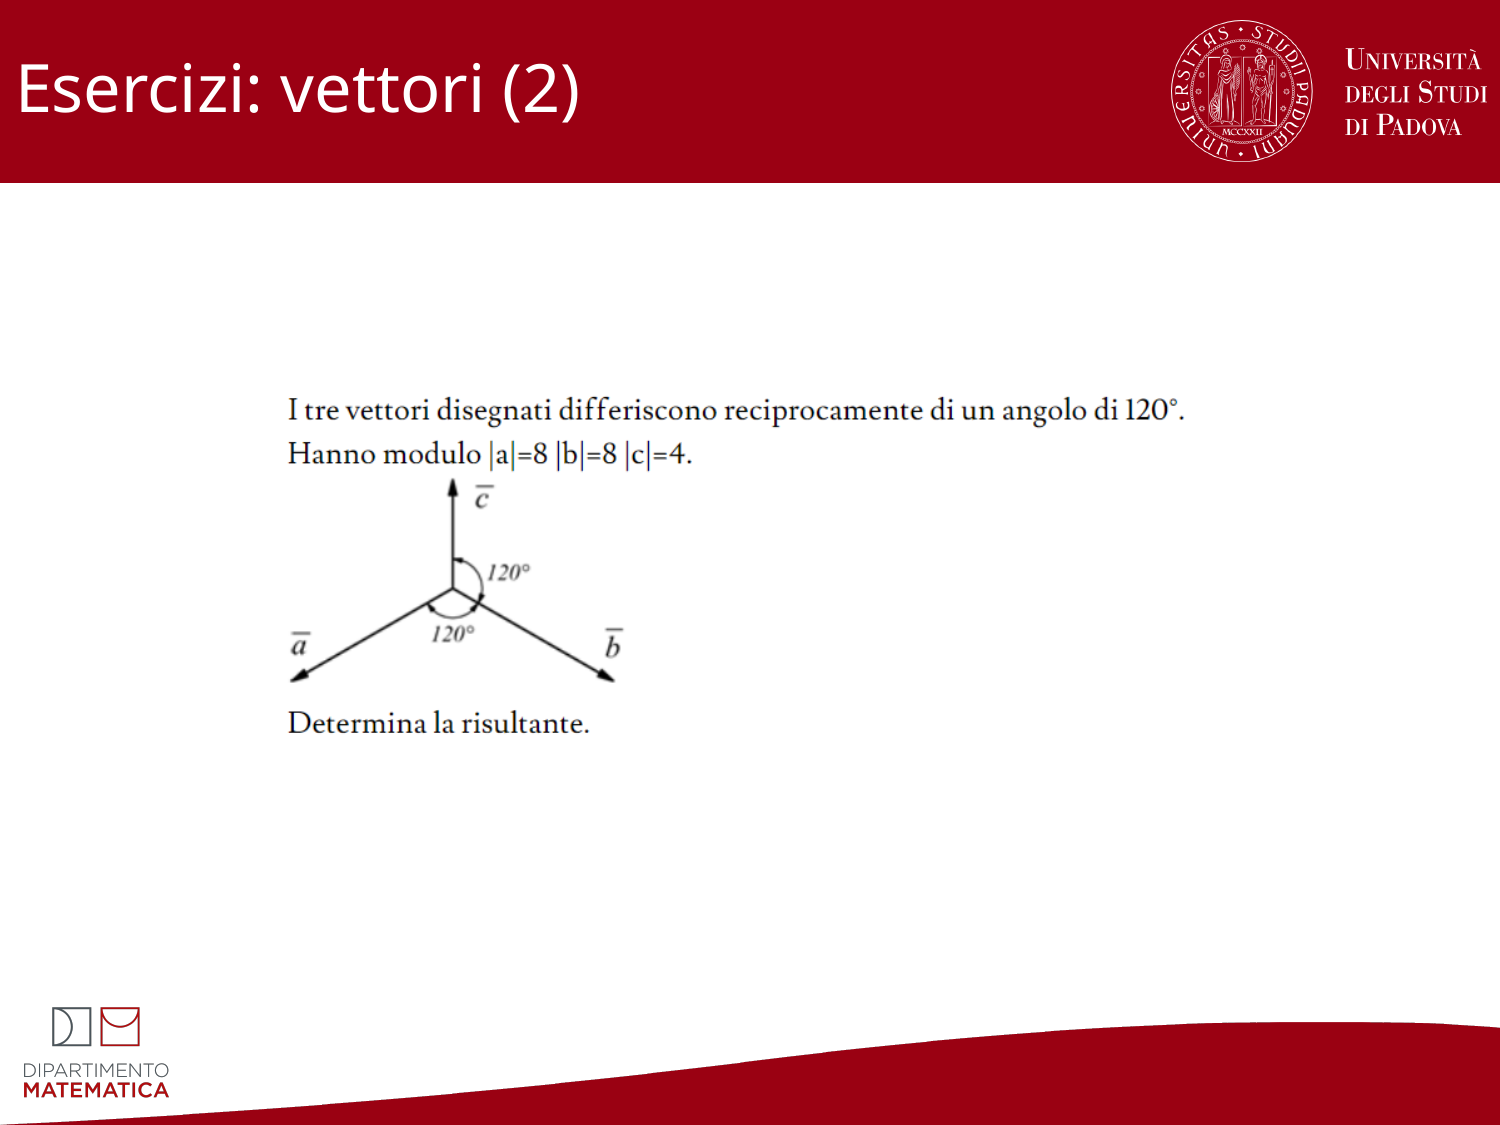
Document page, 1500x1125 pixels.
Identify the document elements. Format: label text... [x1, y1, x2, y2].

picture [1171, 20, 1487, 162]
picture [0, 1007, 1500, 1125]
title Esercizi: vettori (2) [0, 0, 1159, 183]
picture [279, 372, 1221, 753]
